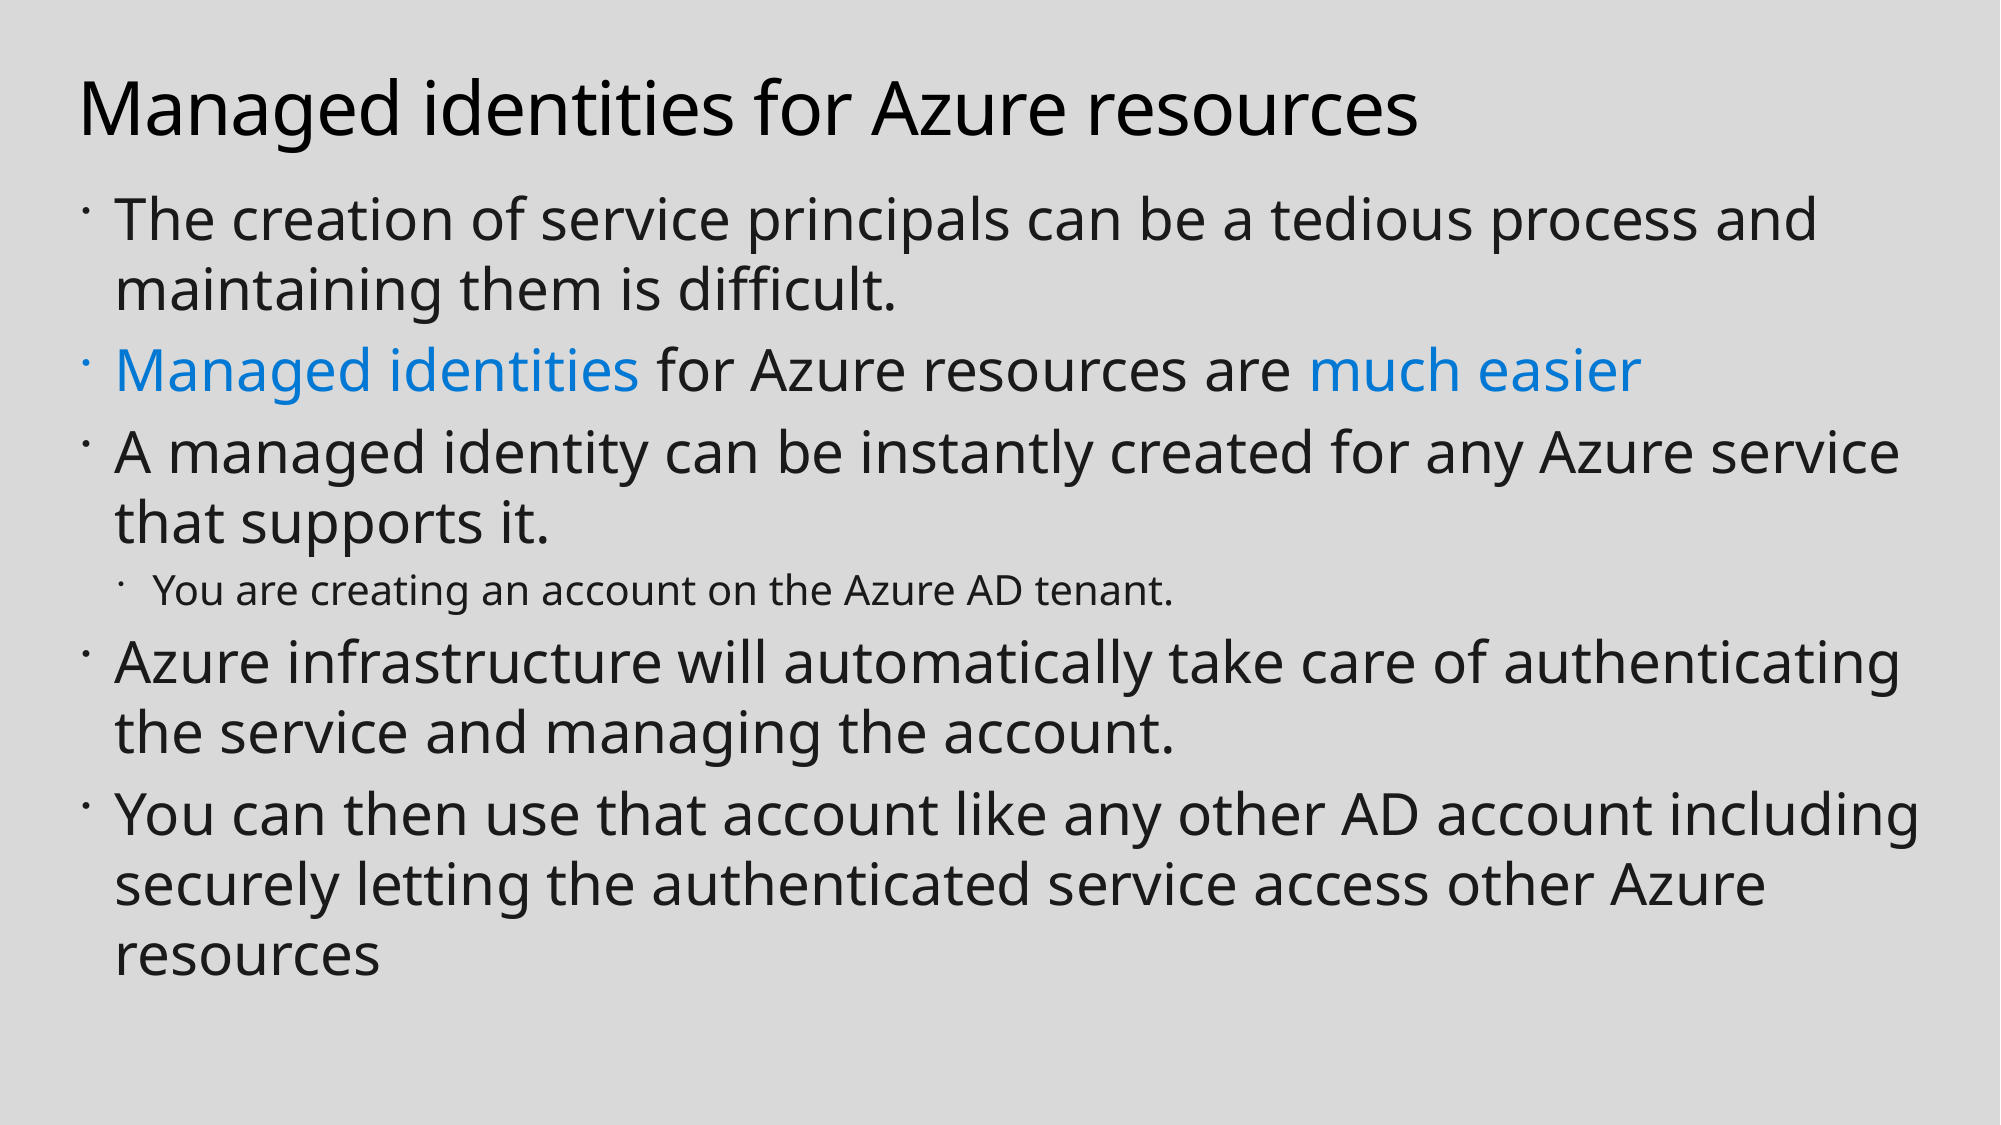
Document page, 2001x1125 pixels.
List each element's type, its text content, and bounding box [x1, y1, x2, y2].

title Managed identities for Azure resources [77, 60, 1885, 181]
list The creation of service principals can be a tedious process and maintaining them is difficult. Managed identities for Azure resources are much easier A managed identity can be instantly created for any Azure service that supports it. You are creating an account on the Azure AD tenant. Azure infrastructure will automatically take care of authenticating the service and managing the account. You can then use that account like any other AD account including securely letting the authenticated service access other Azure resources [77, 181, 1952, 936]
